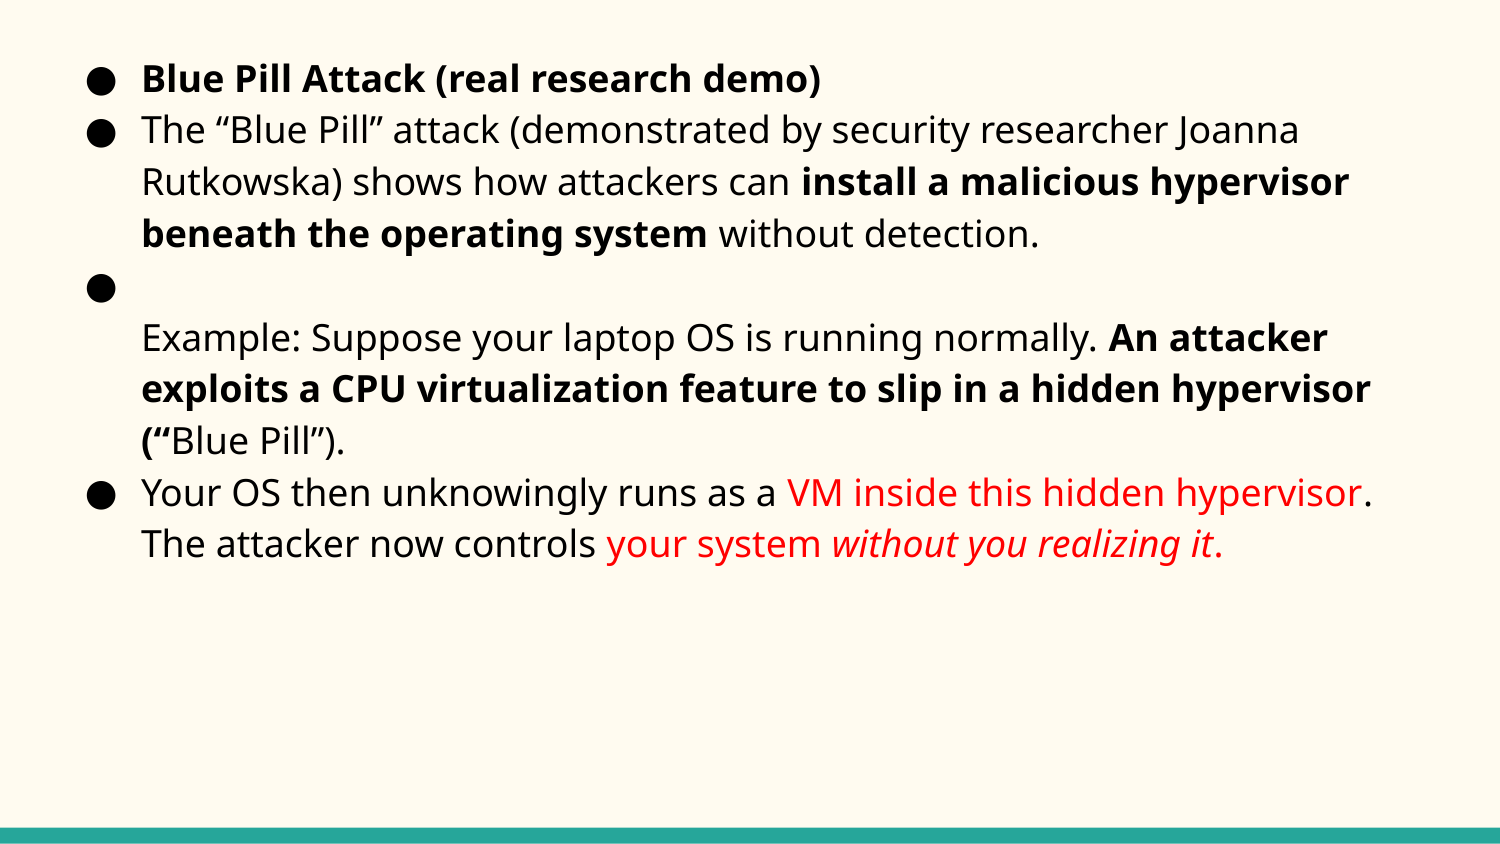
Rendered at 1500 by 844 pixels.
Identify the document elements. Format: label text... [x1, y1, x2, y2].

list Blue Pill Attack (real research demo) The “Blue Pill” attack (demonstrated by security researcher Joanna Rutkowska) shows how attackers can install a malicious hypervisor beneath the operating system without detection. Example: Suppose your laptop OS is running normally. An attacker exploits a CPU virtualization feature to slip in a hidden hypervisor (“Blue Pill”). Your OS then unknowingly runs as a VM inside this hidden hypervisor. The attacker now controls your system without you realizing it. [51, 33, 1449, 750]
